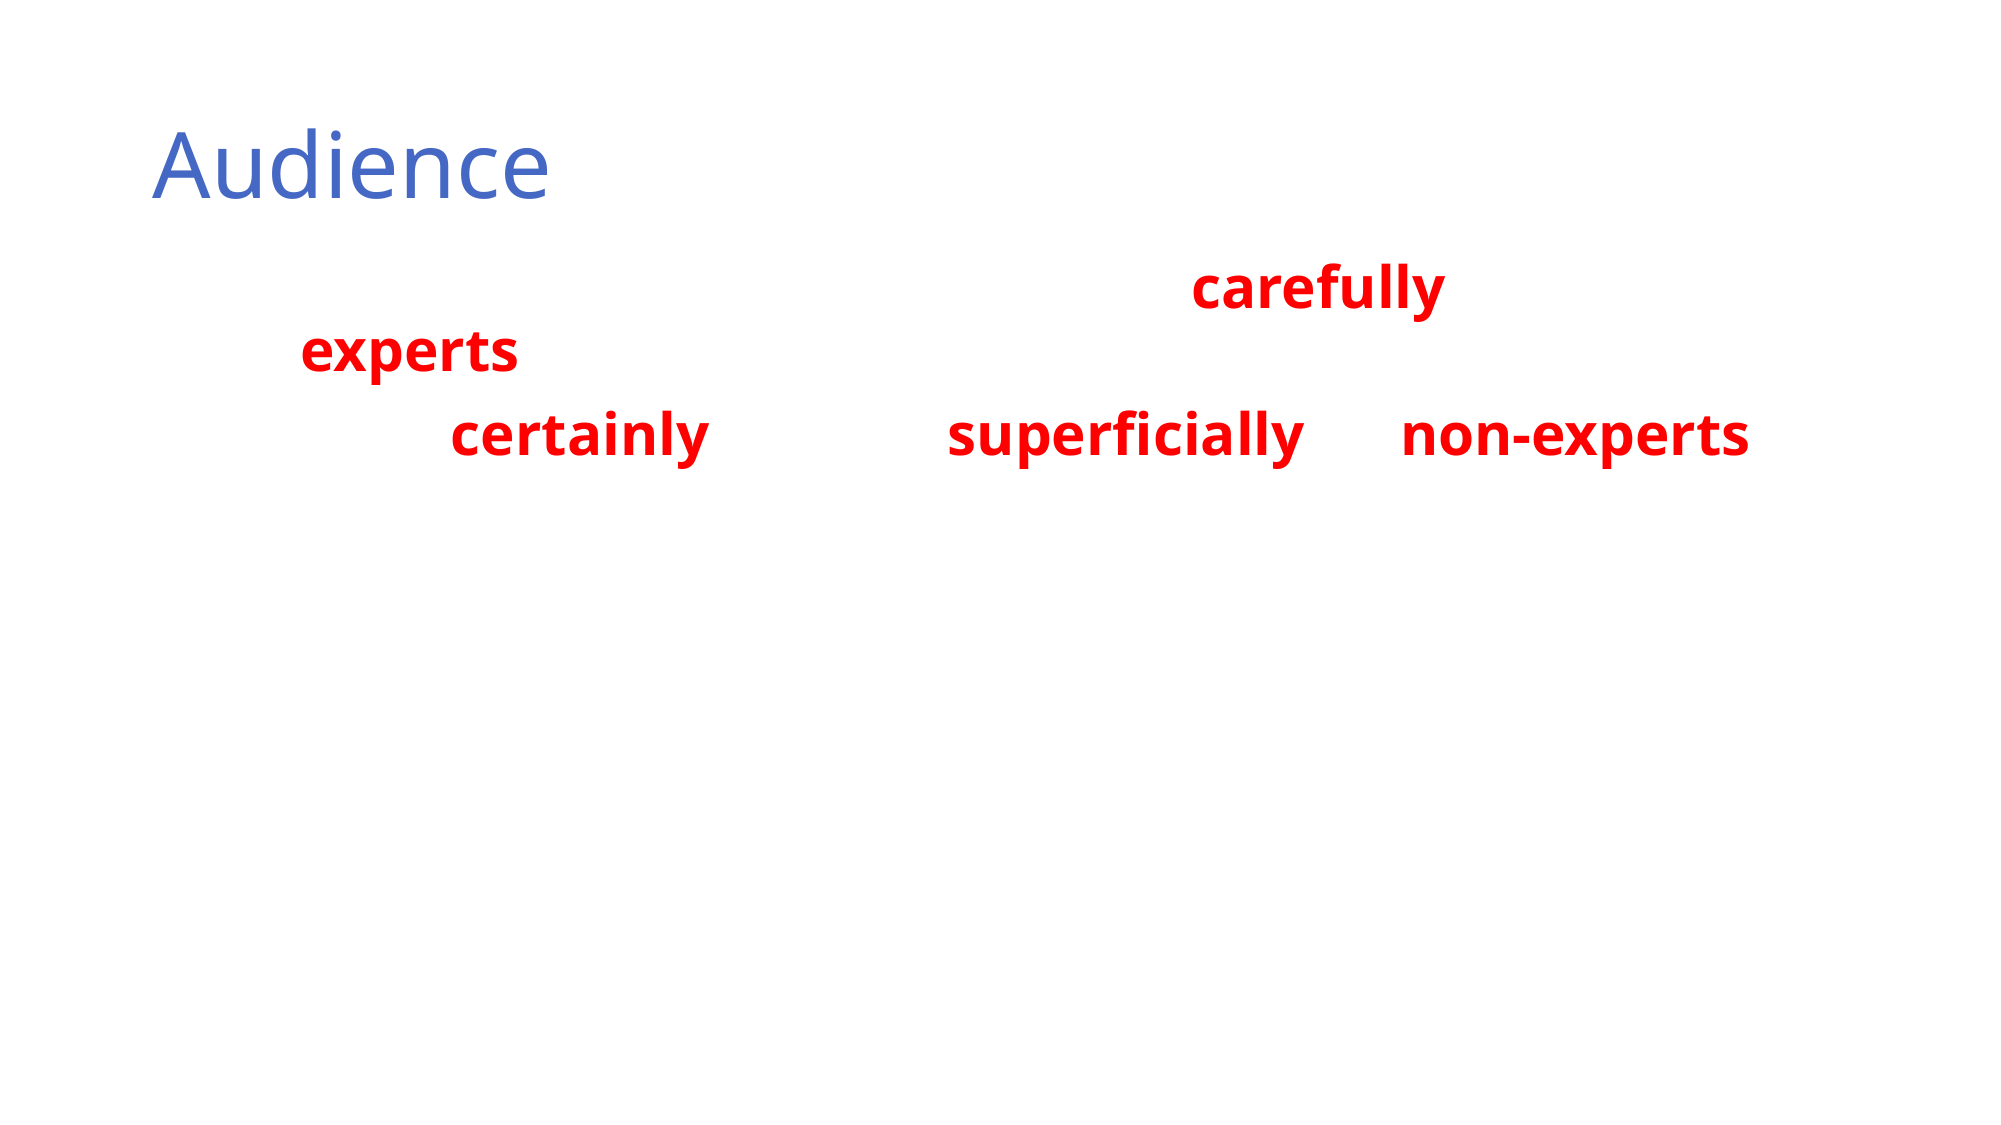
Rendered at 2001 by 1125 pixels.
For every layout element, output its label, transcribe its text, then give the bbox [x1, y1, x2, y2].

title Audience [137, 59, 1863, 278]
list With luck, your proposal will be read carefully by one or two experts. You must convince them. But it will certainly be read superficially by non-experts… and they will be the panel members. You absolutely must convince them too. Some influential readers will give you one minute max. [131, 251, 1816, 1048]
